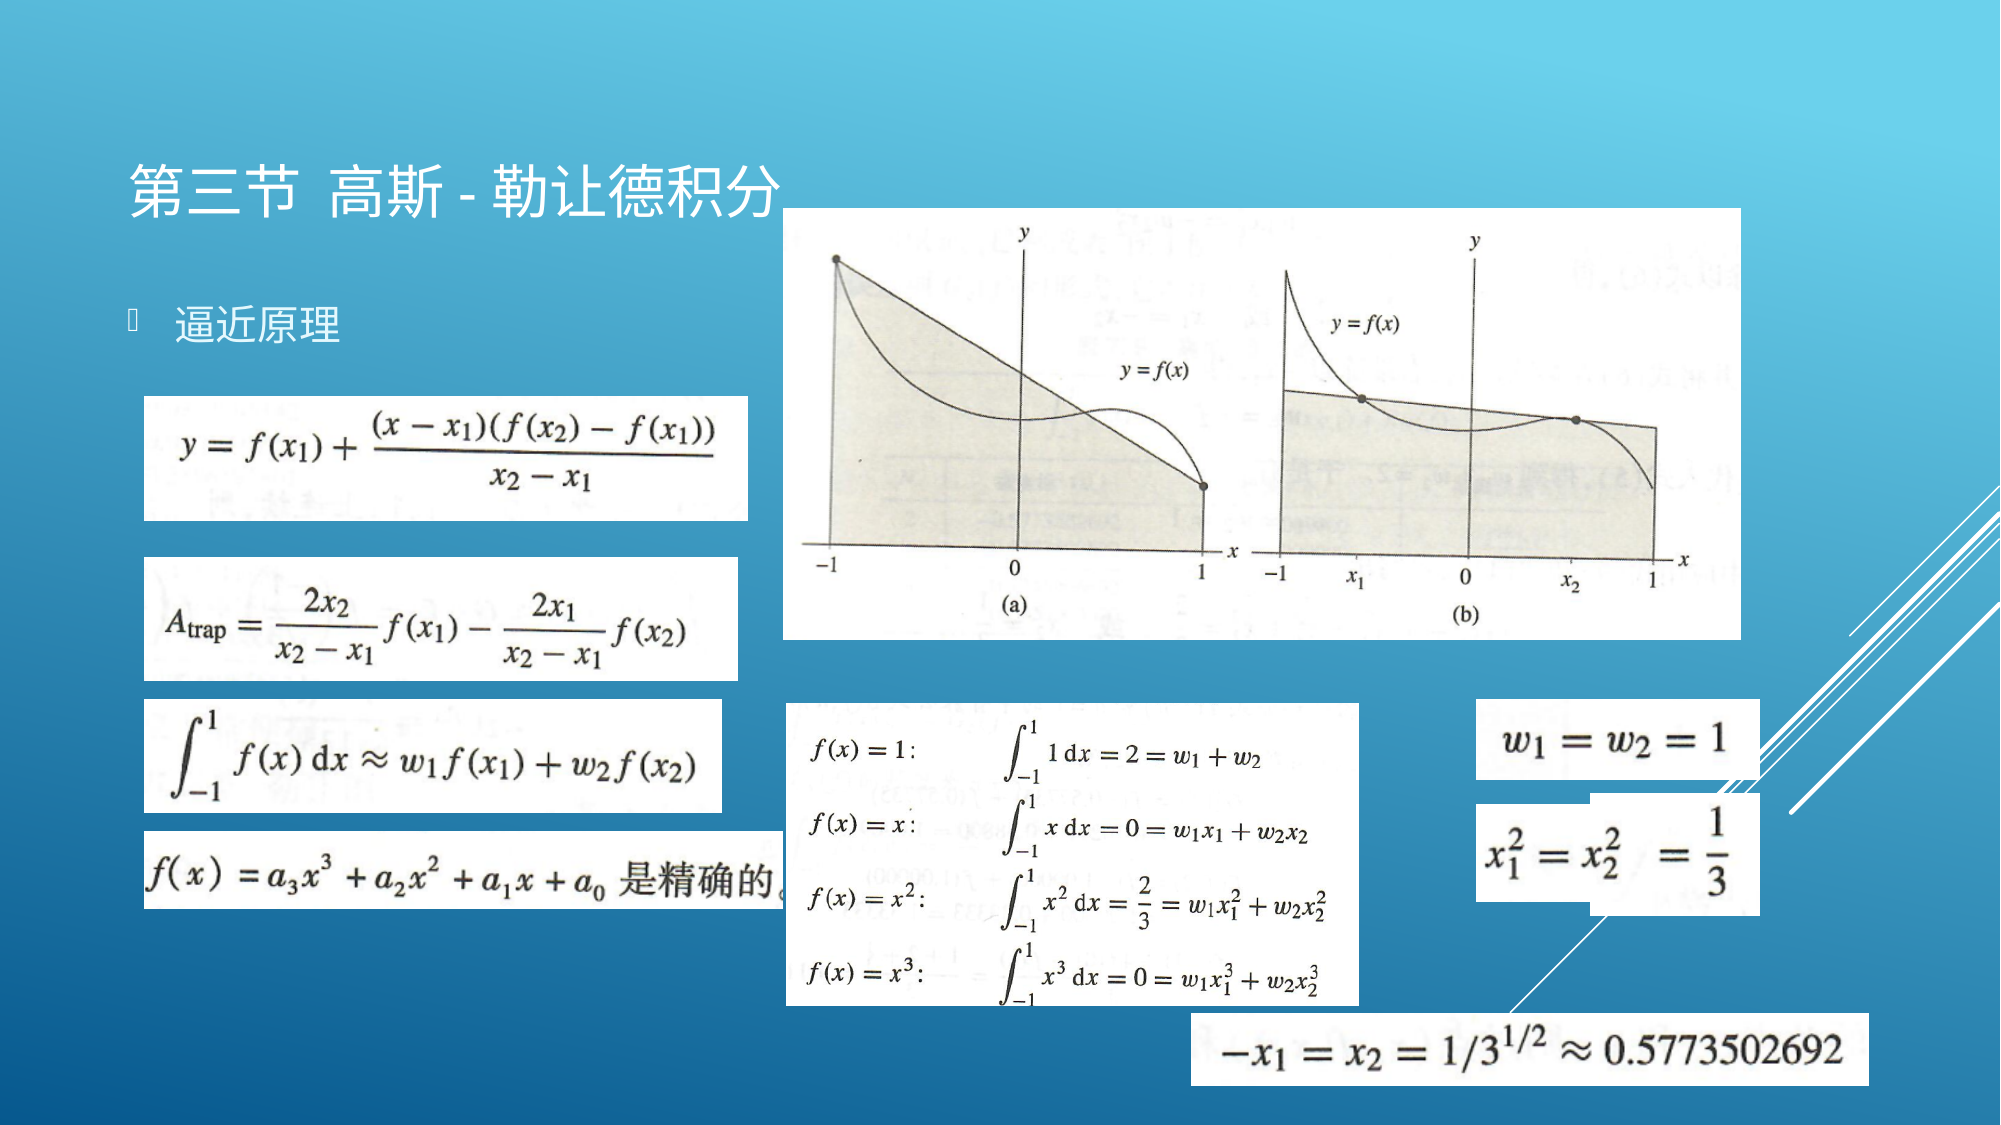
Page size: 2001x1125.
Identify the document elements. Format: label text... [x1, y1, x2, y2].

title 第三节 高斯-勒让德积分 [112, 112, 1513, 268]
picture [144, 699, 723, 813]
picture [783, 208, 1741, 640]
list 逼近原理 [112, 290, 1513, 986]
picture [1191, 1013, 1869, 1086]
picture [786, 703, 1359, 1006]
picture [144, 396, 748, 522]
picture [1476, 699, 1760, 780]
picture [144, 831, 783, 909]
picture [1476, 793, 1760, 916]
picture [144, 557, 738, 681]
